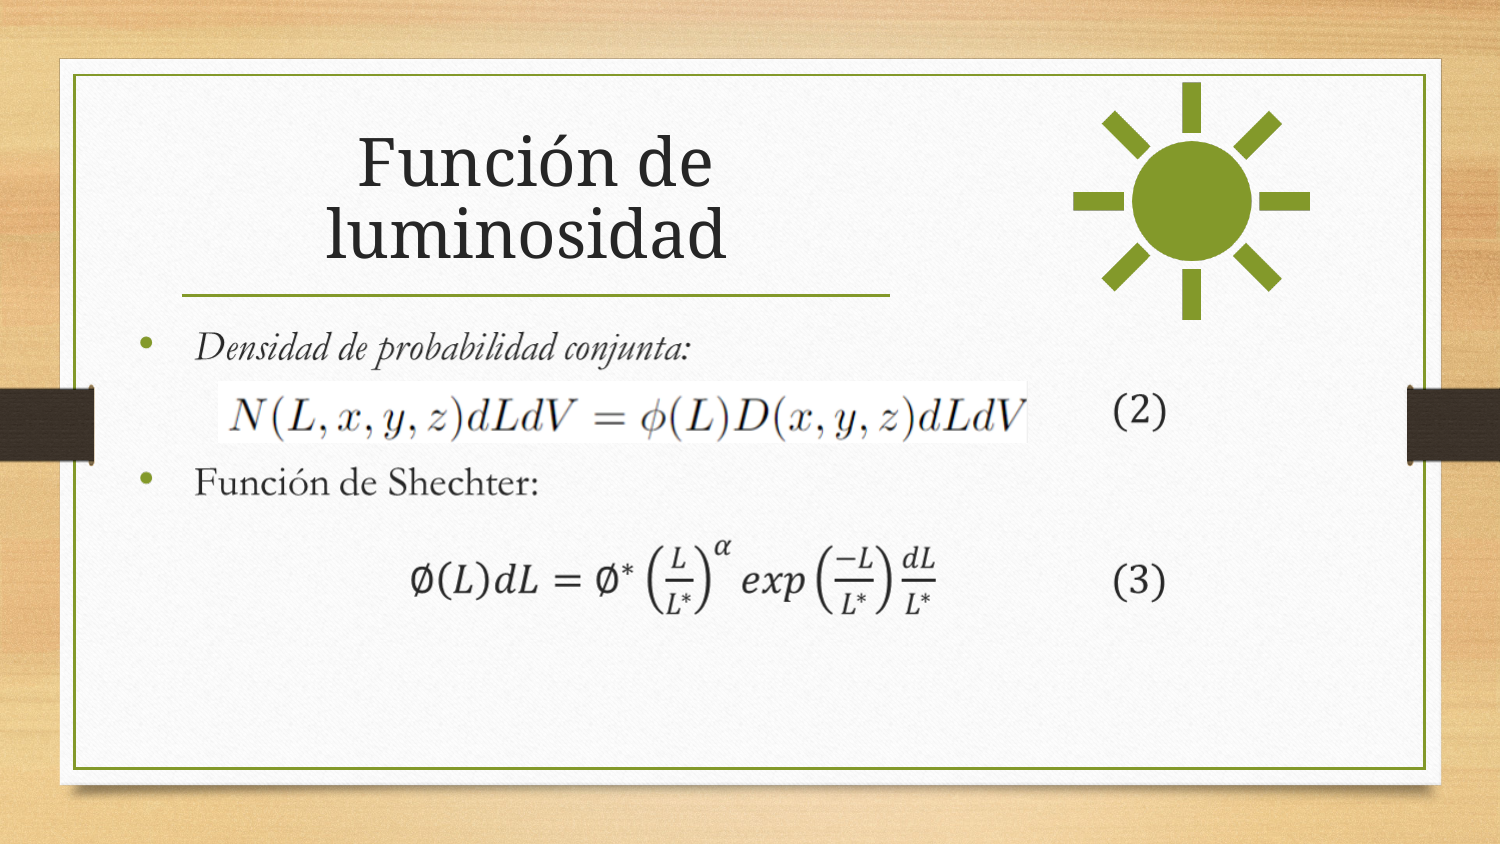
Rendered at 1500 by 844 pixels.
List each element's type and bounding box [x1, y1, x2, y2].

picture [1063, 73, 1319, 329]
text_box [0, 0, 1500, 844]
picture [218, 381, 1028, 443]
